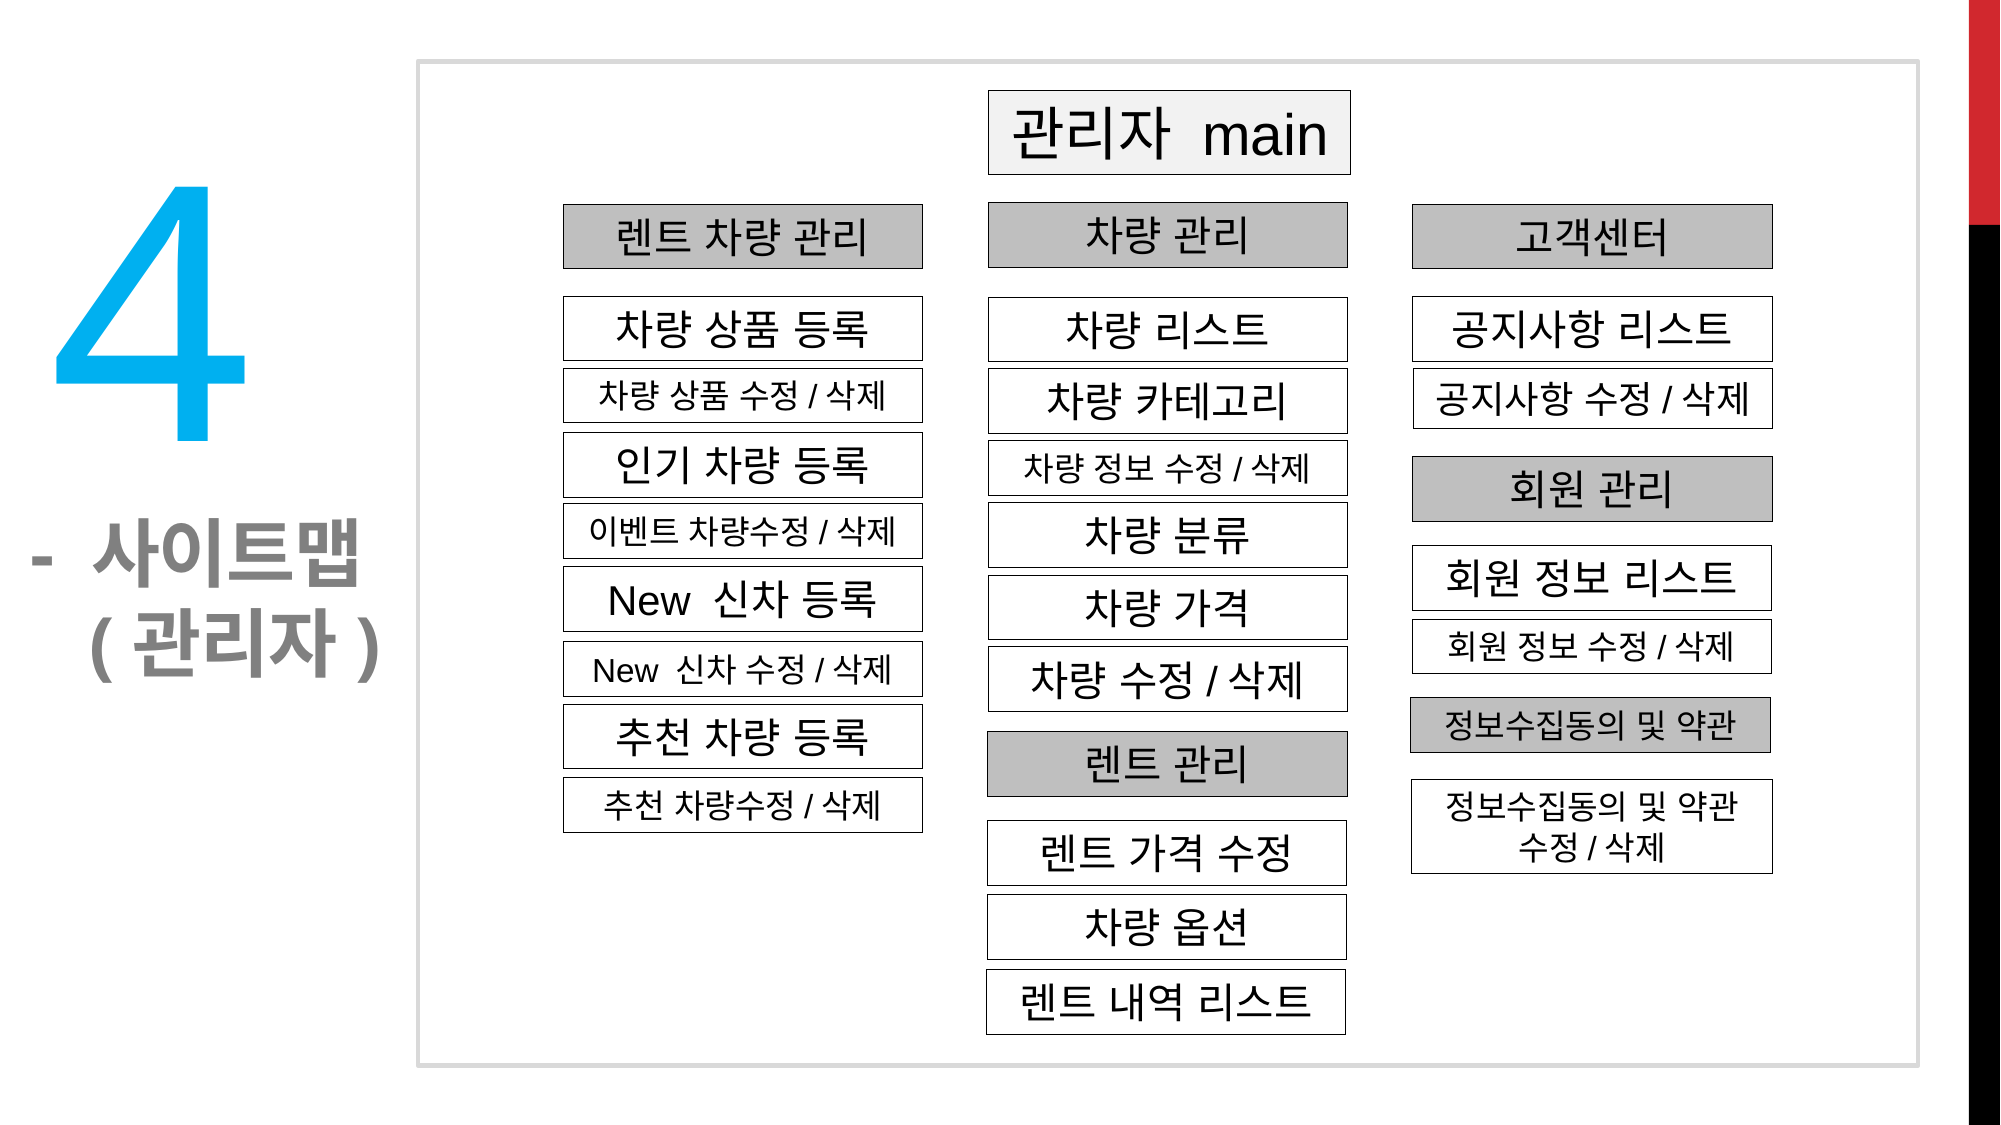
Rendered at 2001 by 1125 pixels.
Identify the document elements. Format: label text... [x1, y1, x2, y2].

text_box 이벤트 차량수정/삭제 [563, 503, 923, 559]
text_box 회원 정보 수정/삭제 [1412, 619, 1772, 674]
text_box New 신차 수정/삭제 [563, 641, 923, 697]
text_box 정보수집동의 및 약관 수정/삭제 [1411, 779, 1773, 874]
text_box 차량 리스트 [988, 297, 1348, 362]
text_box 정보수집동의 및 약관 [1410, 697, 1771, 753]
text_box 렌트 내역 리스트 [986, 969, 1346, 1035]
text_box 차량 옵션 [987, 894, 1347, 960]
text_box - 사이트맵 (관리자) [19, 630, 604, 693]
text_box 차량 상품 등록 [563, 296, 923, 361]
text_box 차량 상품 수정/삭제 [563, 368, 923, 423]
text_box 추천 차량 등록 [563, 704, 923, 769]
title 4 [34, 101, 285, 520]
text_box 렌트 가격 수정 [987, 820, 1347, 886]
text_box 관리자 main [988, 90, 1351, 175]
text_box New 신차 등록 [563, 566, 923, 632]
text_box 차량 정보 수정/삭제 [988, 440, 1348, 496]
text_box 차량 수정/삭제 [988, 646, 1348, 712]
text_box 인기 차량 등록 [563, 432, 923, 498]
text_box 렌트 차량 관리 [563, 204, 923, 269]
text_box 공지사항 수정/삭제 [1413, 368, 1773, 429]
text_box 차량 가격 [988, 575, 1348, 640]
text_box 차량 관리 [988, 202, 1348, 268]
text_box 고객센터 [1412, 204, 1773, 269]
text_box 공지사항 리스트 [1412, 296, 1773, 362]
text_box 회원 정보 리스트 [1412, 545, 1772, 611]
text_box 차량 카테고리 [988, 368, 1348, 434]
text_box 회원 관리 [1412, 456, 1773, 522]
text_box 추천 차량수정/삭제 [563, 777, 923, 833]
text_box 차량 분류 [988, 502, 1348, 568]
text_box [416, 59, 1920, 1068]
text_box 렌트 관리 [987, 731, 1348, 797]
